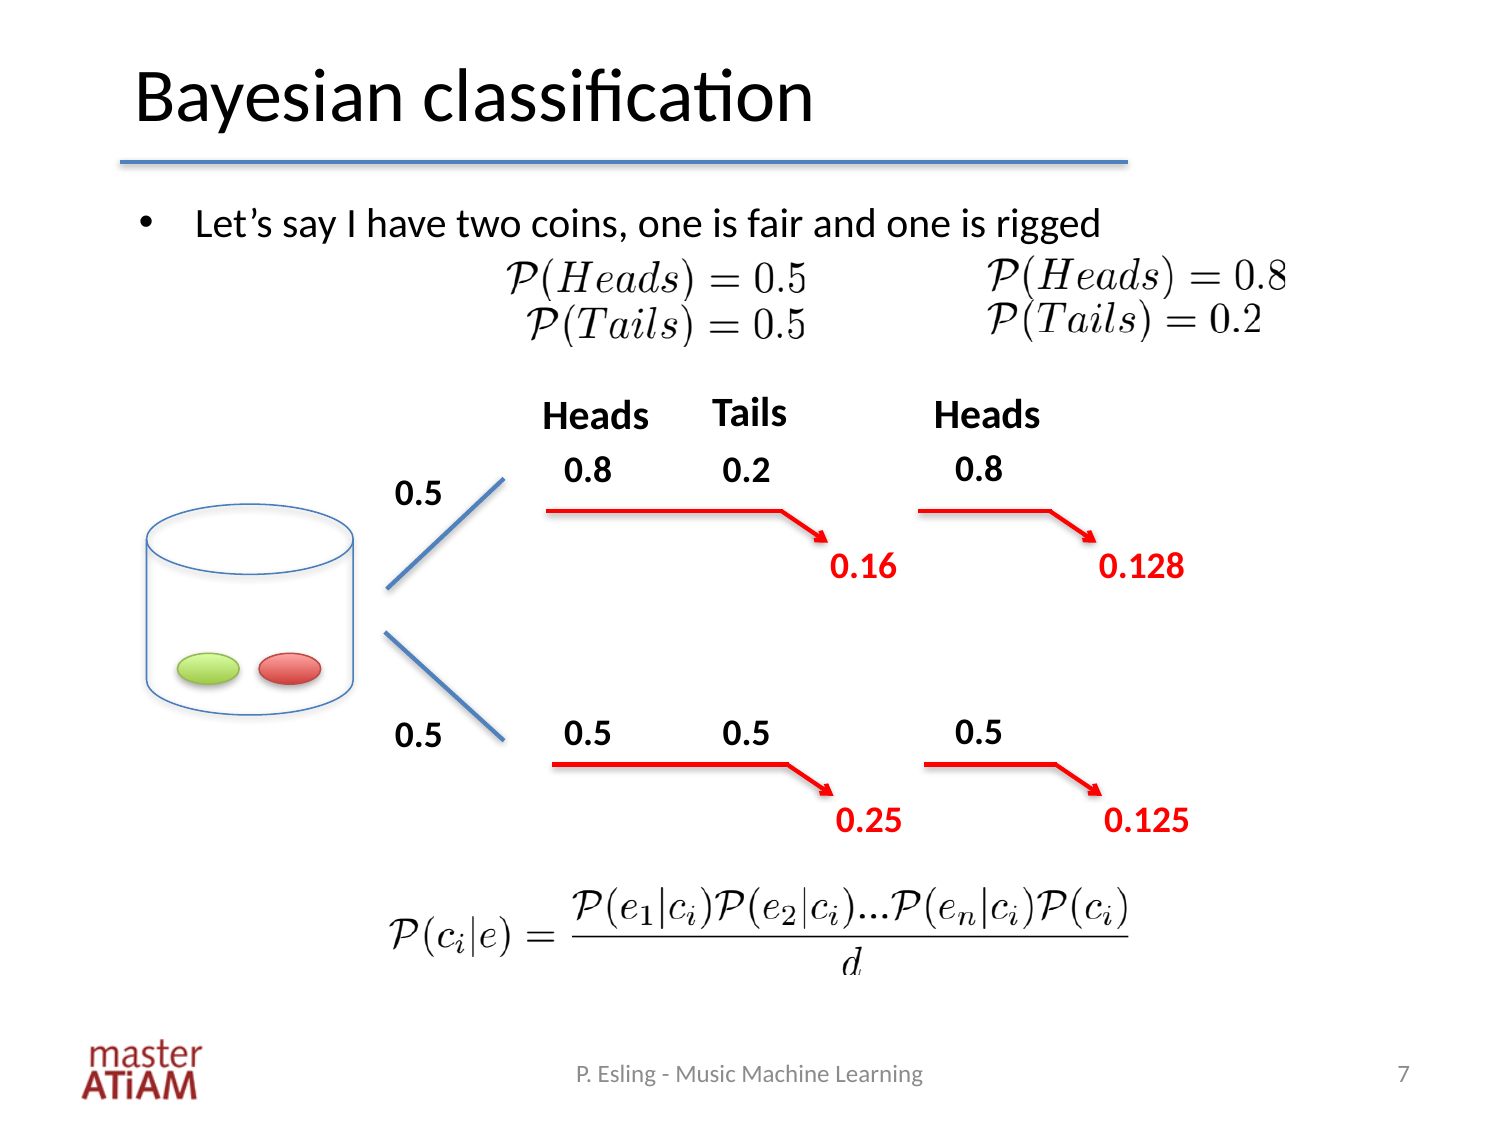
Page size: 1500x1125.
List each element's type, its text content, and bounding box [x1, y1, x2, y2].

text_box 0.16 [815, 534, 913, 594]
text_box 0.2 [707, 437, 786, 498]
picture [987, 254, 1286, 342]
picture [526, 302, 804, 348]
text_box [386, 478, 505, 590]
text_box 0.5 [549, 700, 628, 761]
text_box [786, 764, 834, 797]
title Bayesian classification [119, 37, 1206, 145]
slide_number 7 [1074, 1042, 1425, 1103]
picture [388, 887, 1129, 975]
text_box [145, 503, 354, 716]
text_box 0.8 [549, 437, 628, 498]
picture [506, 256, 805, 301]
text_box 0.5 [707, 700, 786, 761]
text_box Tails [697, 377, 803, 443]
text_box Heads [527, 380, 665, 446]
text_box 0.5 [379, 742, 458, 762]
text_box [176, 652, 240, 685]
text_box 0.5 [940, 699, 1019, 760]
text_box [1055, 764, 1103, 797]
text_box 0.5 [379, 460, 458, 521]
picture [80, 1038, 205, 1101]
text_box 0.125 [1089, 787, 1206, 848]
text_box [258, 652, 322, 685]
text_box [1049, 510, 1097, 543]
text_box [781, 510, 829, 543]
text_box Let’s say I have two coins, one is fair and one is rigged [124, 188, 1118, 254]
text_box 0.25 [820, 787, 918, 848]
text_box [384, 631, 505, 741]
footer P. Esling - Music Machine Learning [512, 1042, 988, 1103]
text_box 0.128 [1084, 534, 1200, 594]
text_box 0.8 [940, 436, 1019, 497]
text_box Heads [919, 379, 1056, 445]
